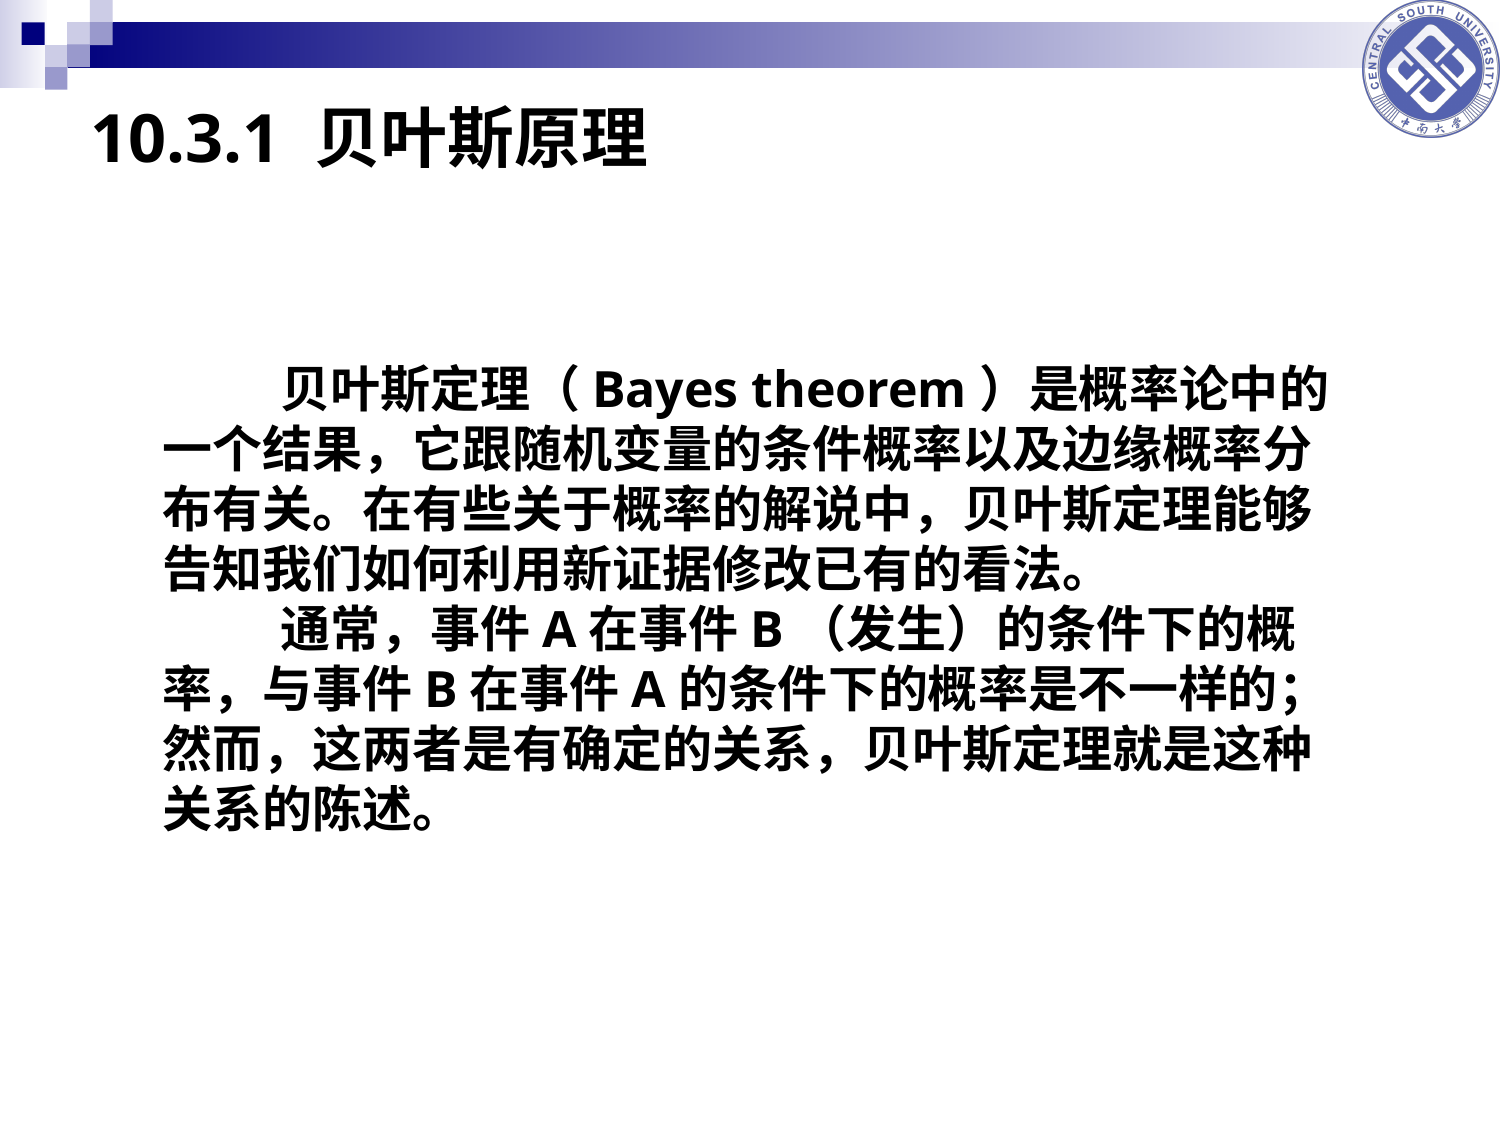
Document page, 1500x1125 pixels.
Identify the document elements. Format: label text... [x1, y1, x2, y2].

text_box 贝叶斯定理（Bayes theorem）是概率论中的一个结果，它跟随机变量的条件概率以及边缘概率分布有关。在有些关于概率的解说中，贝叶斯定理能够告知我们如何利用新证据修改已有的看法。 通常，事件A在事件B（发生）的条件下的概率，与事件B在事件A的条件下的概率是不一样的；然而，这两者是有确定的关系，贝叶斯定理就是这种关系的陈述。 [147, 349, 1353, 845]
text_box 10.3.1 贝叶斯原理 [74, 86, 1425, 185]
picture [1362, 0, 1500, 138]
